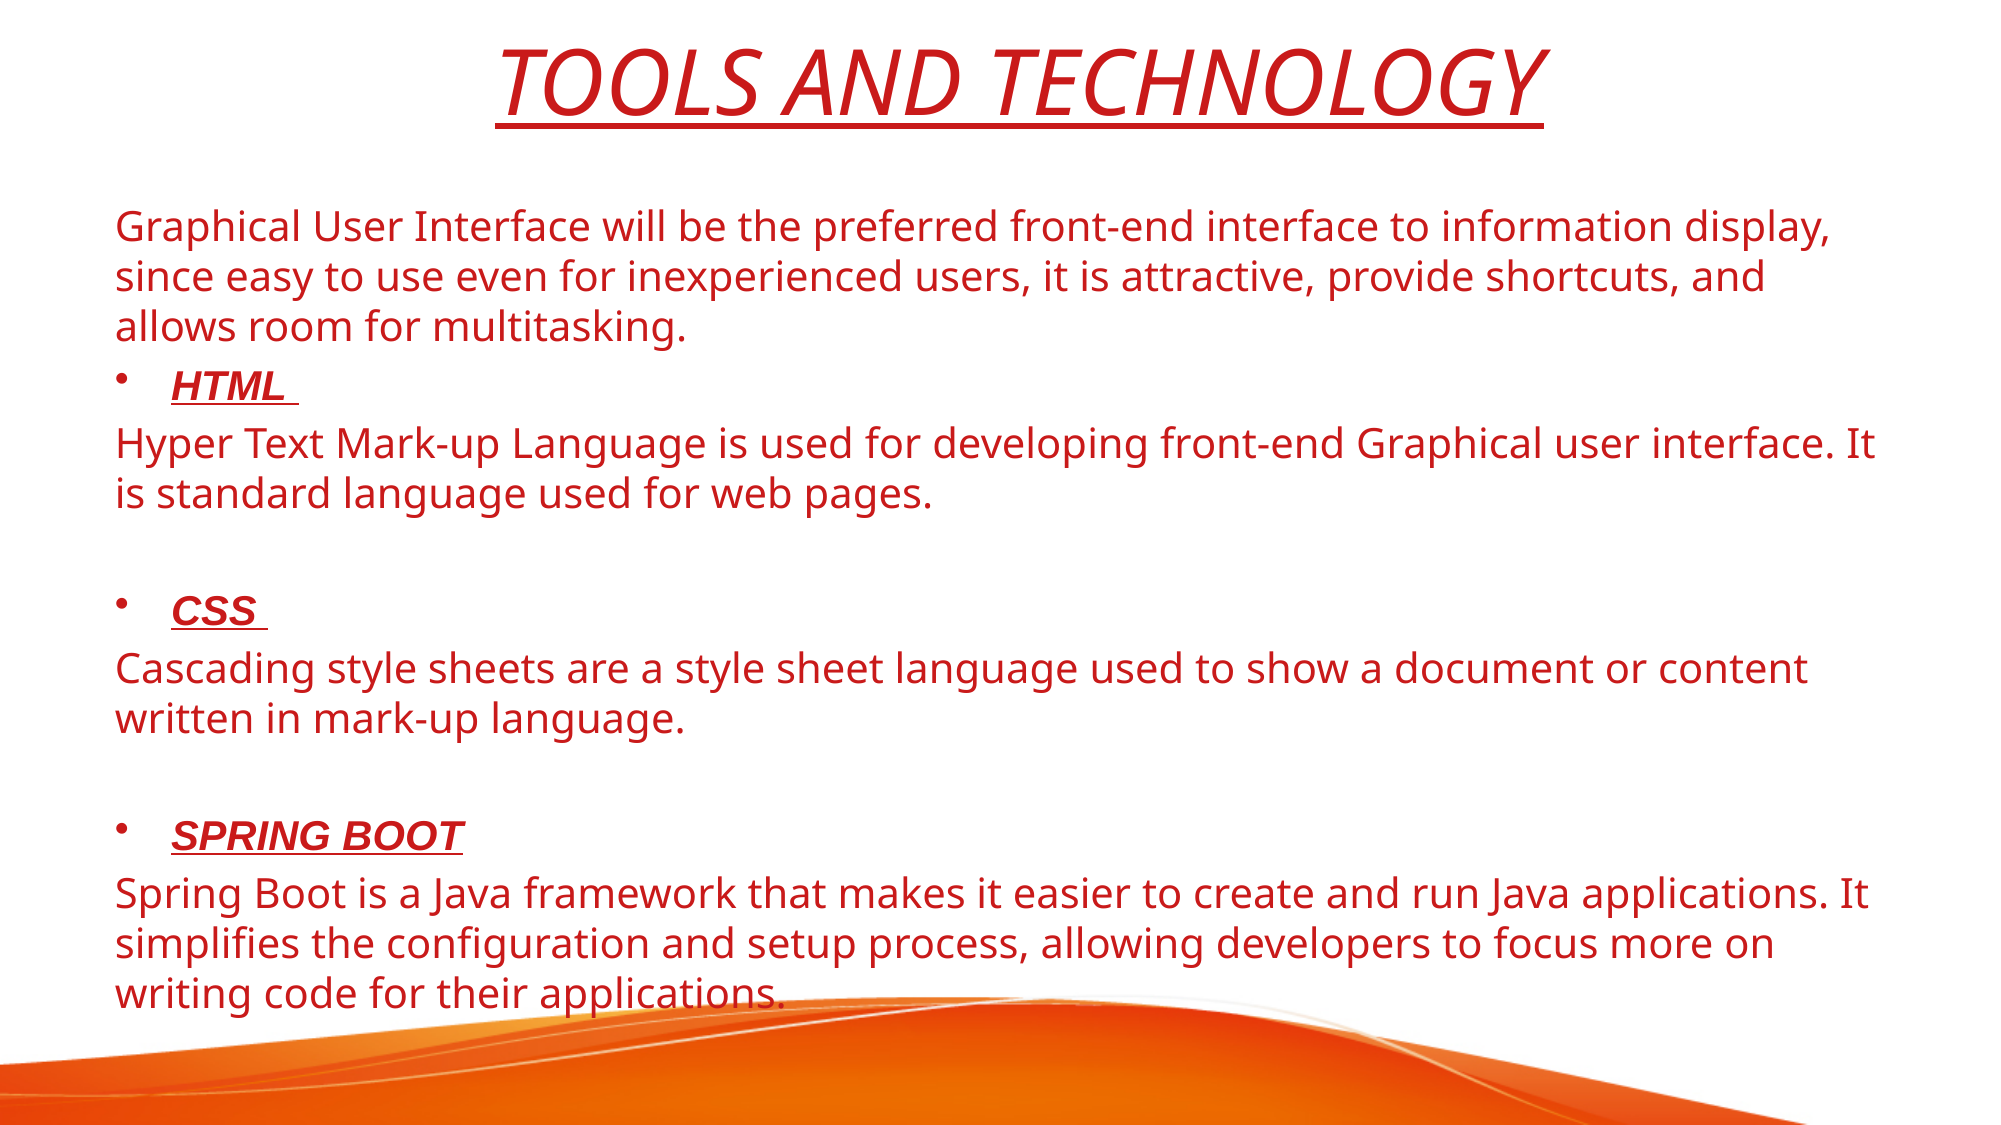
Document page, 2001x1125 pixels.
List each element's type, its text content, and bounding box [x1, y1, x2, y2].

picture [0, 0, 2000, 1125]
list Graphical User Interface will be the preferred front-end interface to information display, since easy to use even for inexperienced users, it is attractive, provide shortcuts, and allows room for multitasking. HTML Hyper Text Mark-up Language is used for developing front-end Graphical user interface. It is standard language used for web pages. CSS Cascading style sheets are a style sheet language used to show a document or content written in mark-up language. SPRING BOOT Spring Boot is a Java framework that makes it easier to create and run Java applications. It simplifies the configuration and setup process, allowing developers to focus more on writing code for their applications. [99, 192, 1901, 1006]
title TOOLS AND TECHNOLOGY [99, 30, 1719, 128]
